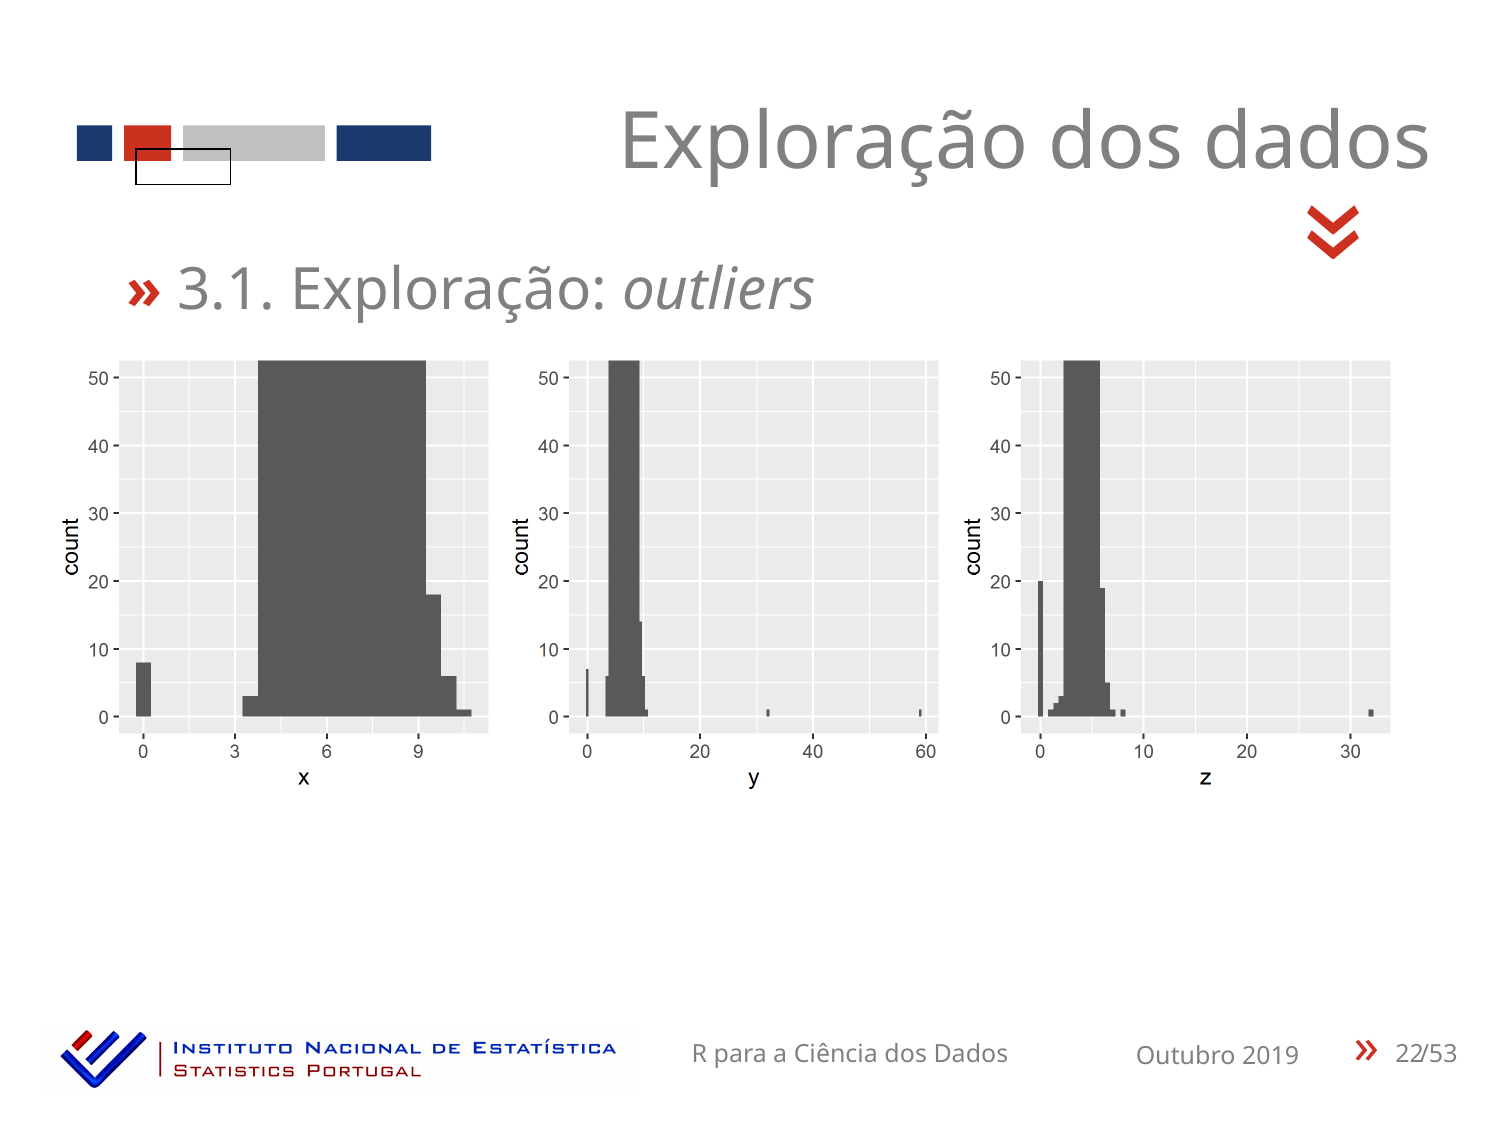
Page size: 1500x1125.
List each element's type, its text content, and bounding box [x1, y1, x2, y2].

picture [49, 349, 950, 801]
text_box 22 [1380, 1029, 1447, 1075]
picture [41, 1023, 638, 1093]
text_box Exploração dos dados [454, 66, 1447, 207]
picture [951, 349, 1402, 801]
text_box « [1234, 207, 1400, 280]
text_box » 3.1. Exploração: outliers [111, 243, 1376, 329]
